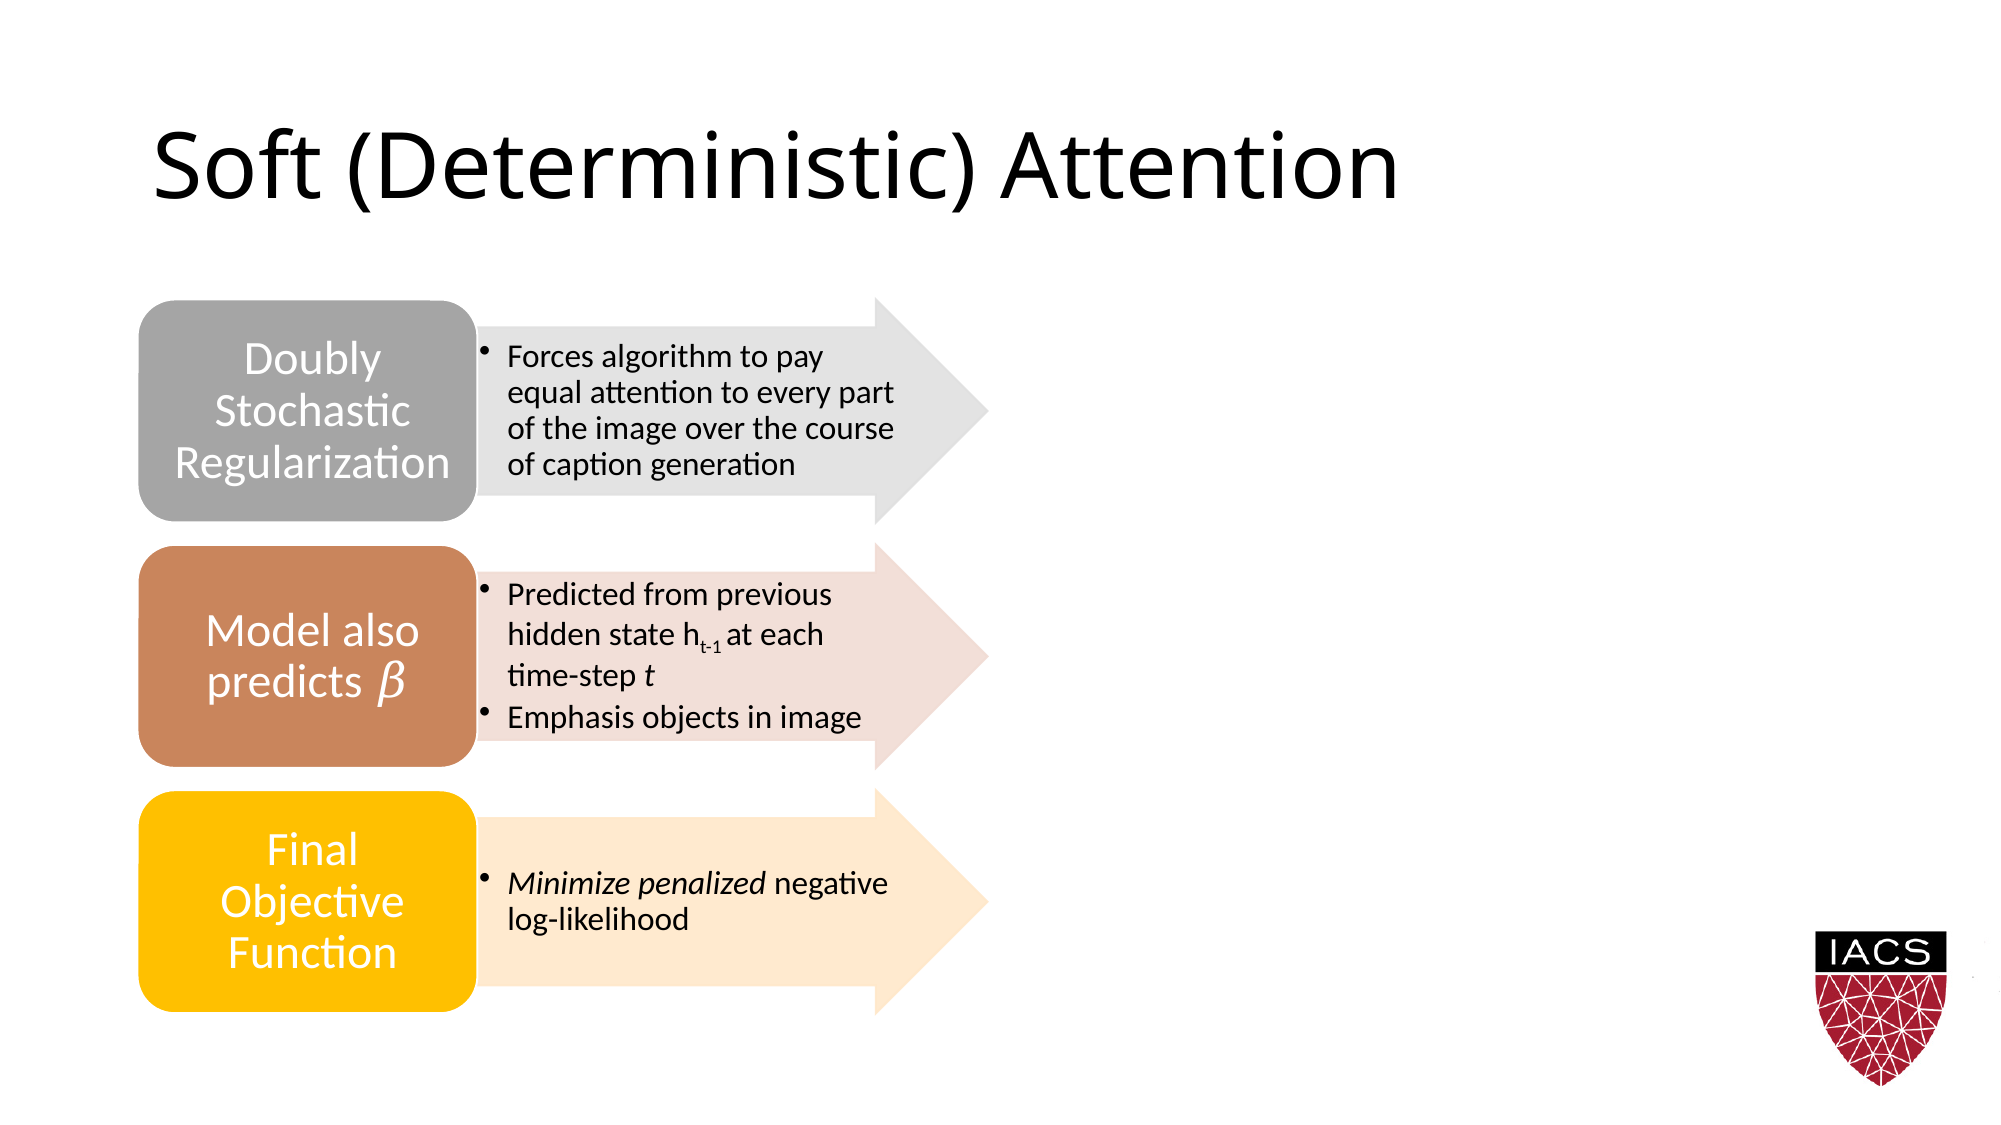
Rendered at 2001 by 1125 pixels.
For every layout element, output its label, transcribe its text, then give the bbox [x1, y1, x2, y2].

title Soft (Deterministic) Attention [137, 59, 1863, 278]
picture [1761, 886, 2000, 1125]
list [137, 299, 988, 1014]
